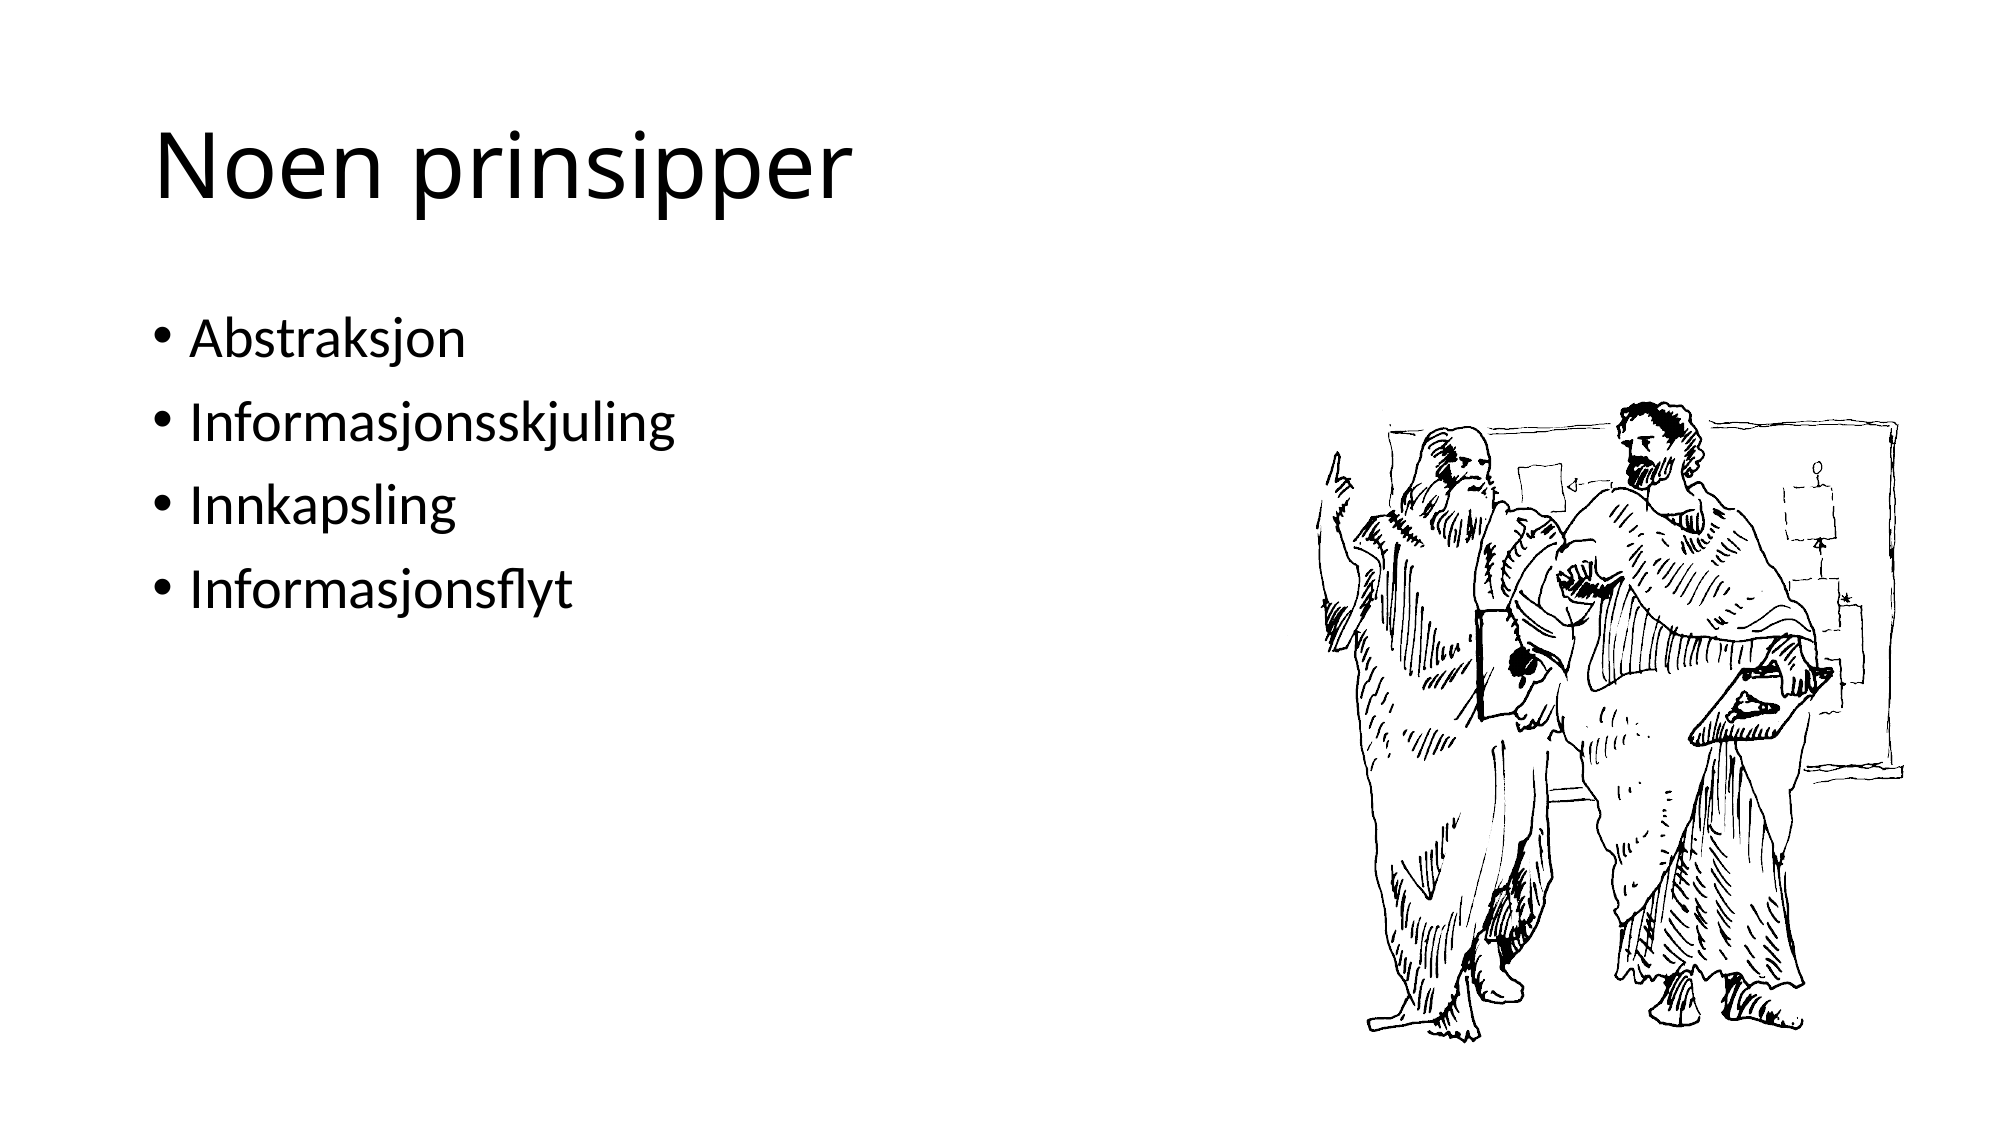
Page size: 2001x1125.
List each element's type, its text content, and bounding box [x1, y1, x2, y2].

picture [1278, 366, 1944, 1081]
title Noen prinsipper [137, 59, 1863, 278]
list Abstraksjon Informasjonsskjuling Innkapsling Informasjonsflyt [137, 299, 1863, 1014]
